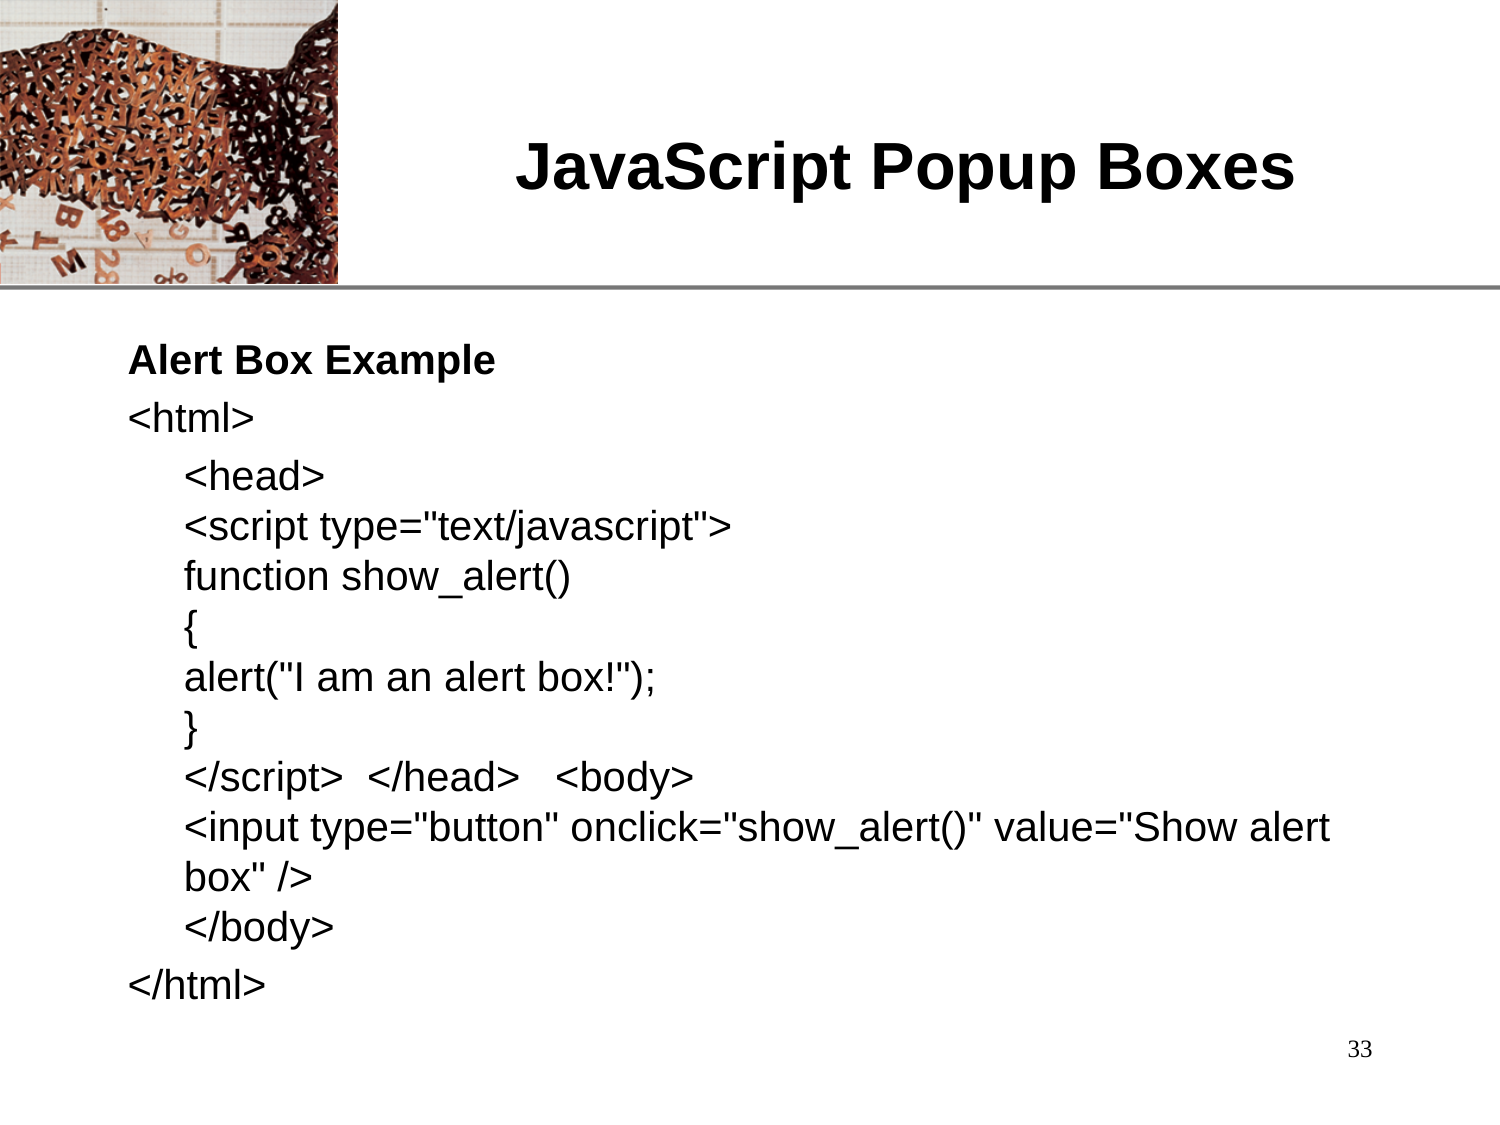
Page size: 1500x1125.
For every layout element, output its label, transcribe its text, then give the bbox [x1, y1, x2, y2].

list Alert Box Example <html> <head> <script type="text/javascript"> function show_alert() { alert("I am an alert box!"); } </script> </head> <body> <input type="button" onclick="show_alert()" value="Show alert box" /> </body> </html> [112, 324, 1388, 1101]
title JavaScript Popup Boxes [337, 62, 1476, 263]
picture [0, 0, 338, 284]
